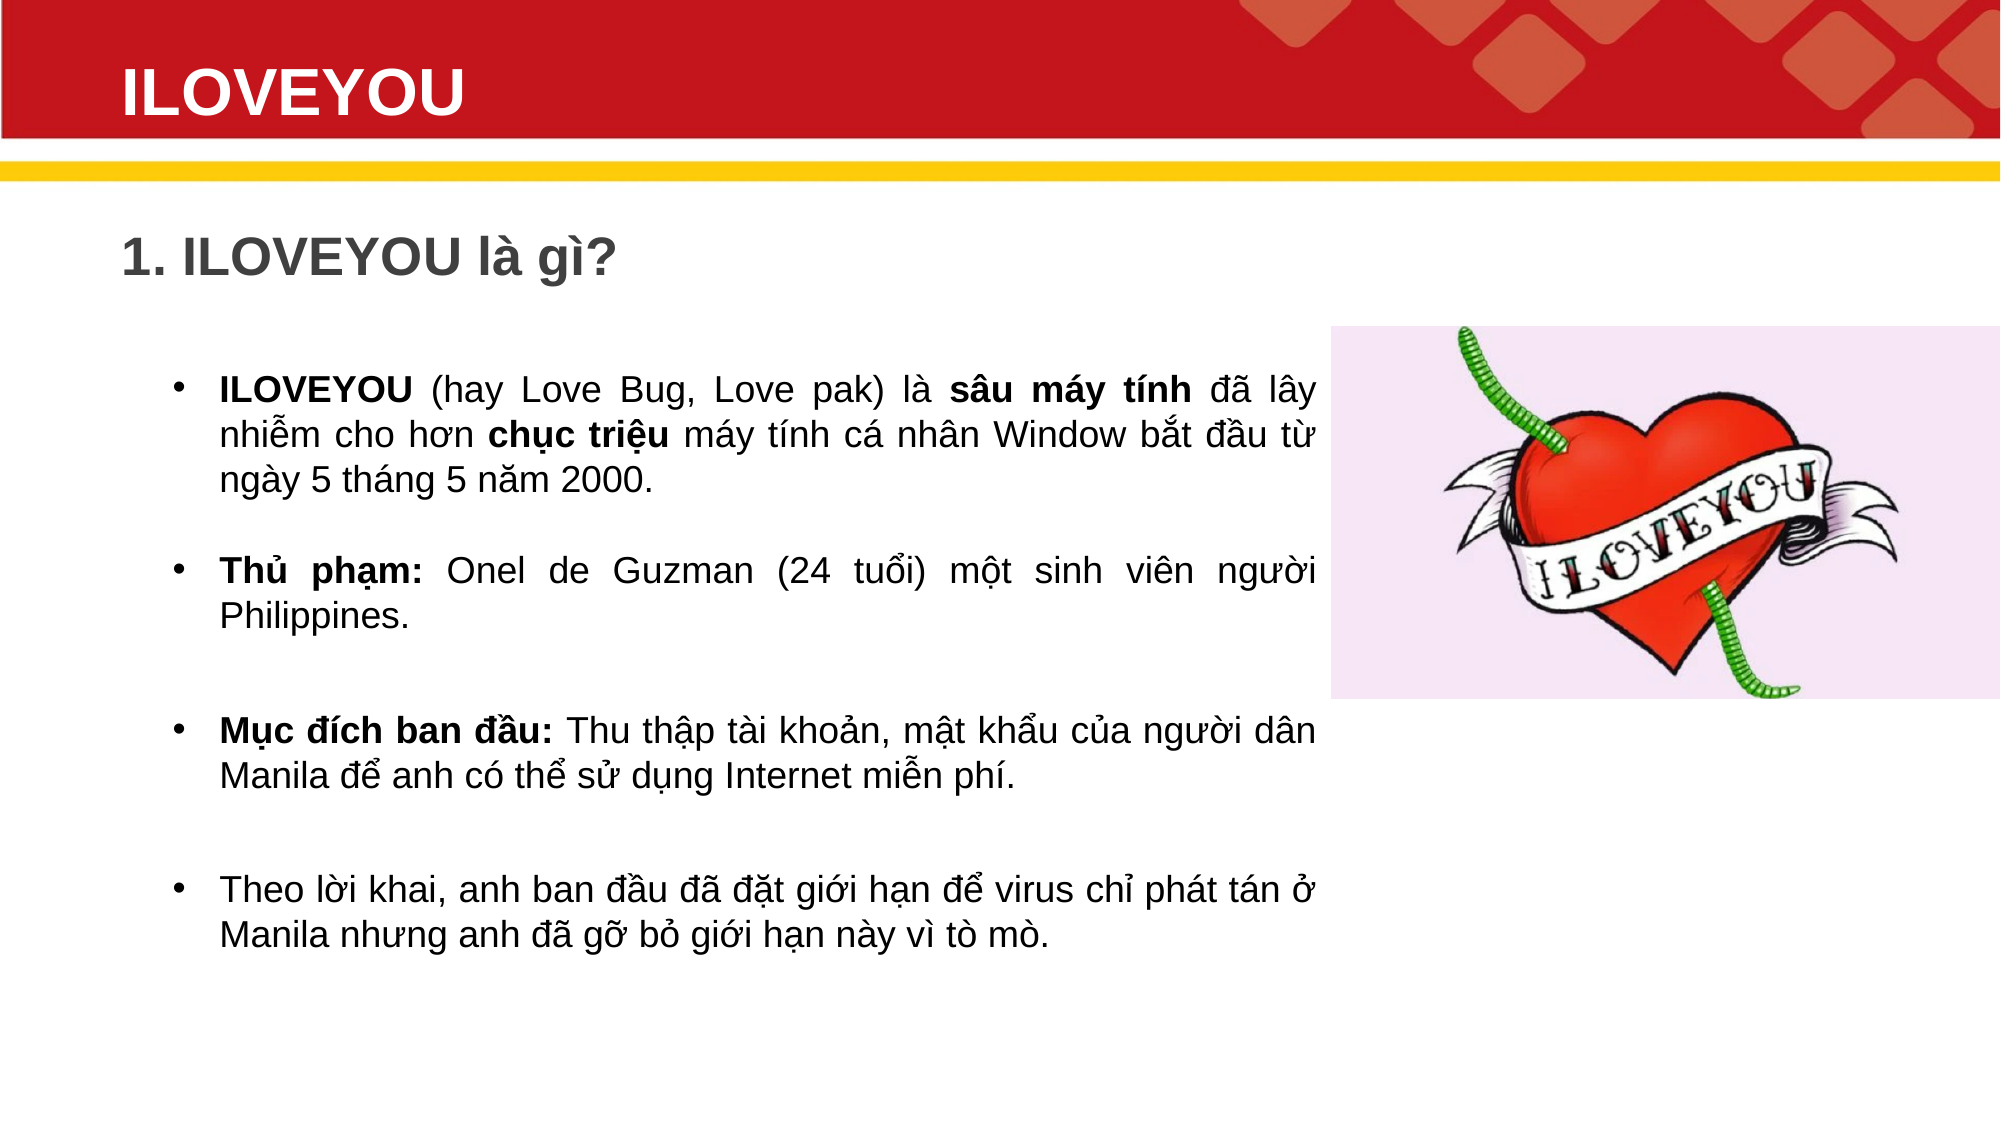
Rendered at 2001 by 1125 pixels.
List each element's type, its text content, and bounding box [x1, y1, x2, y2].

text_box Thủ phạm: Onel de Guzman (24 tuổi) một sinh viên người Philippines. [157, 538, 1331, 644]
text_box Theo lời khai, anh ban đầu đã đặt giới hạn để virus chỉ phát tán ở Manila nhưng anh đã gỡ bỏ giới hạn này vì tò mò. [157, 857, 1332, 963]
text_box ILOVEYOU (hay Love Bug, Love pak) là sâu máy tính đã lây nhiễm cho hơn chục triệu máy tính cá nhân Window bắt đầu từ ngày 5 tháng 5 năm 2000. [157, 357, 1331, 507]
title ILOVEYOU [106, 0, 1863, 204]
list 1. ILOVEYOU là gì? [106, 220, 1863, 1025]
text_box Mục đích ban đầu: Thu thập tài khoản, mật khẩu của người dân Manila để anh có thể sử dụng Internet miễn phí. [157, 698, 1332, 804]
picture [0, 0, 2001, 1125]
